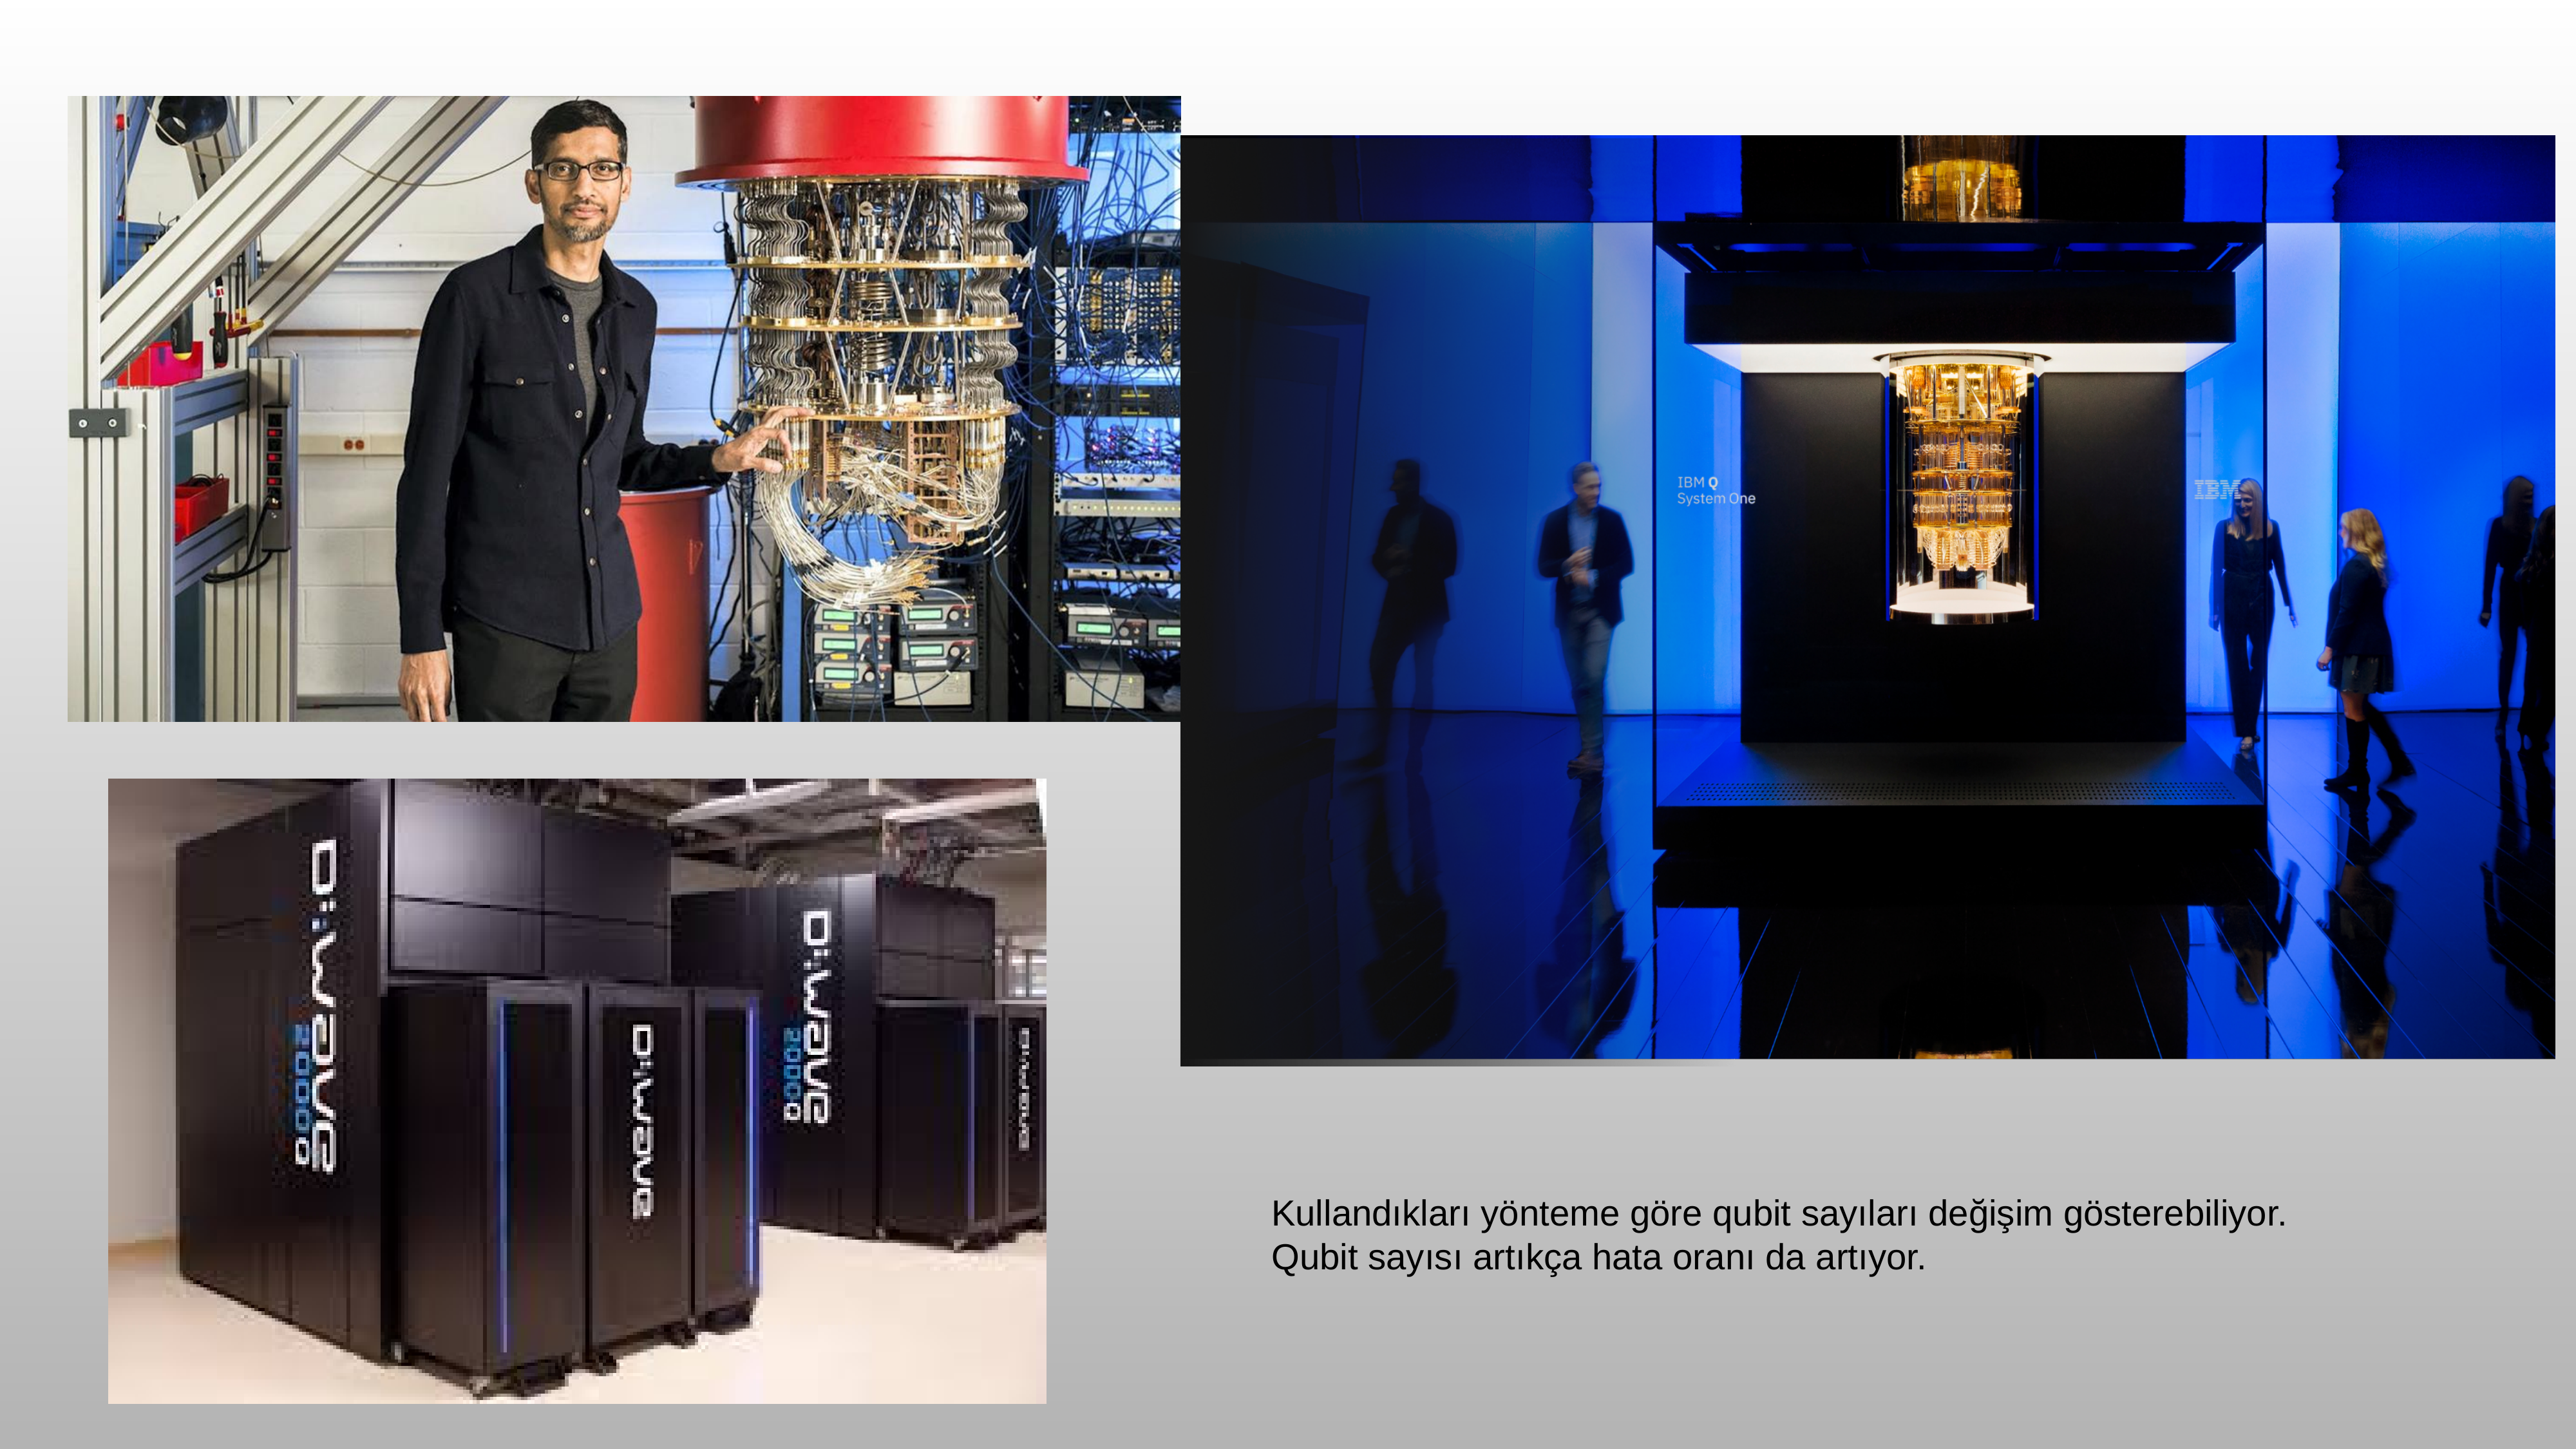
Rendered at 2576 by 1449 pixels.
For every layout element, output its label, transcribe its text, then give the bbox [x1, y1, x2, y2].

picture [68, 96, 2555, 1067]
text_box Kullandıkları yönteme göre qubit sayıları değişim gösterebiliyor. Qubit sayısı artıkça hata oranı da artıyor. [1262, 1180, 2576, 1383]
picture [108, 779, 1046, 1404]
